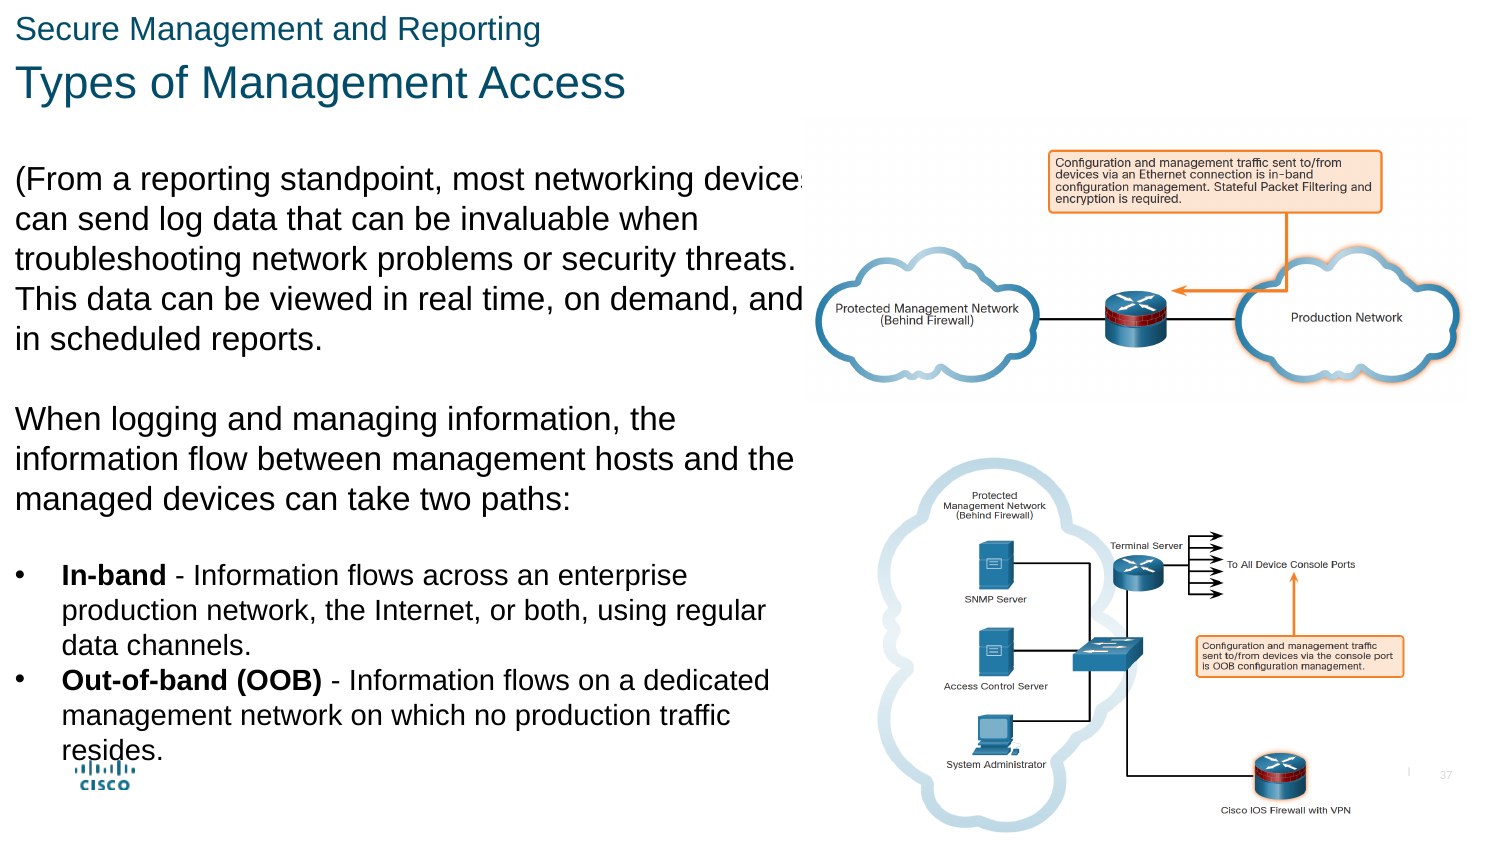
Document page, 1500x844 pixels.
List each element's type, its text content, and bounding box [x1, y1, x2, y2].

list Types of Management Access [0, 45, 1500, 195]
picture [863, 440, 1409, 835]
picture [802, 115, 1470, 404]
text_box (From a reporting standpoint, most networking devices can send log data that can be invaluable when troubleshooting network problems or security threats. This data can be viewed in real time, on demand, and in scheduled reports. When logging and managing information, the information flow between management hosts and the managed devices can take two paths: In-band - Information flows across an enterprise production network, the Internet, or both, using regular data channels. Out-of-band (OOB) - Information flows on a dedicated management network on which no production traffic resides. [0, 149, 847, 572]
list Secure Management and Reporting [0, 0, 1500, 45]
slide_number 37 [1425, 759, 1500, 797]
picture [75, 759, 135, 790]
